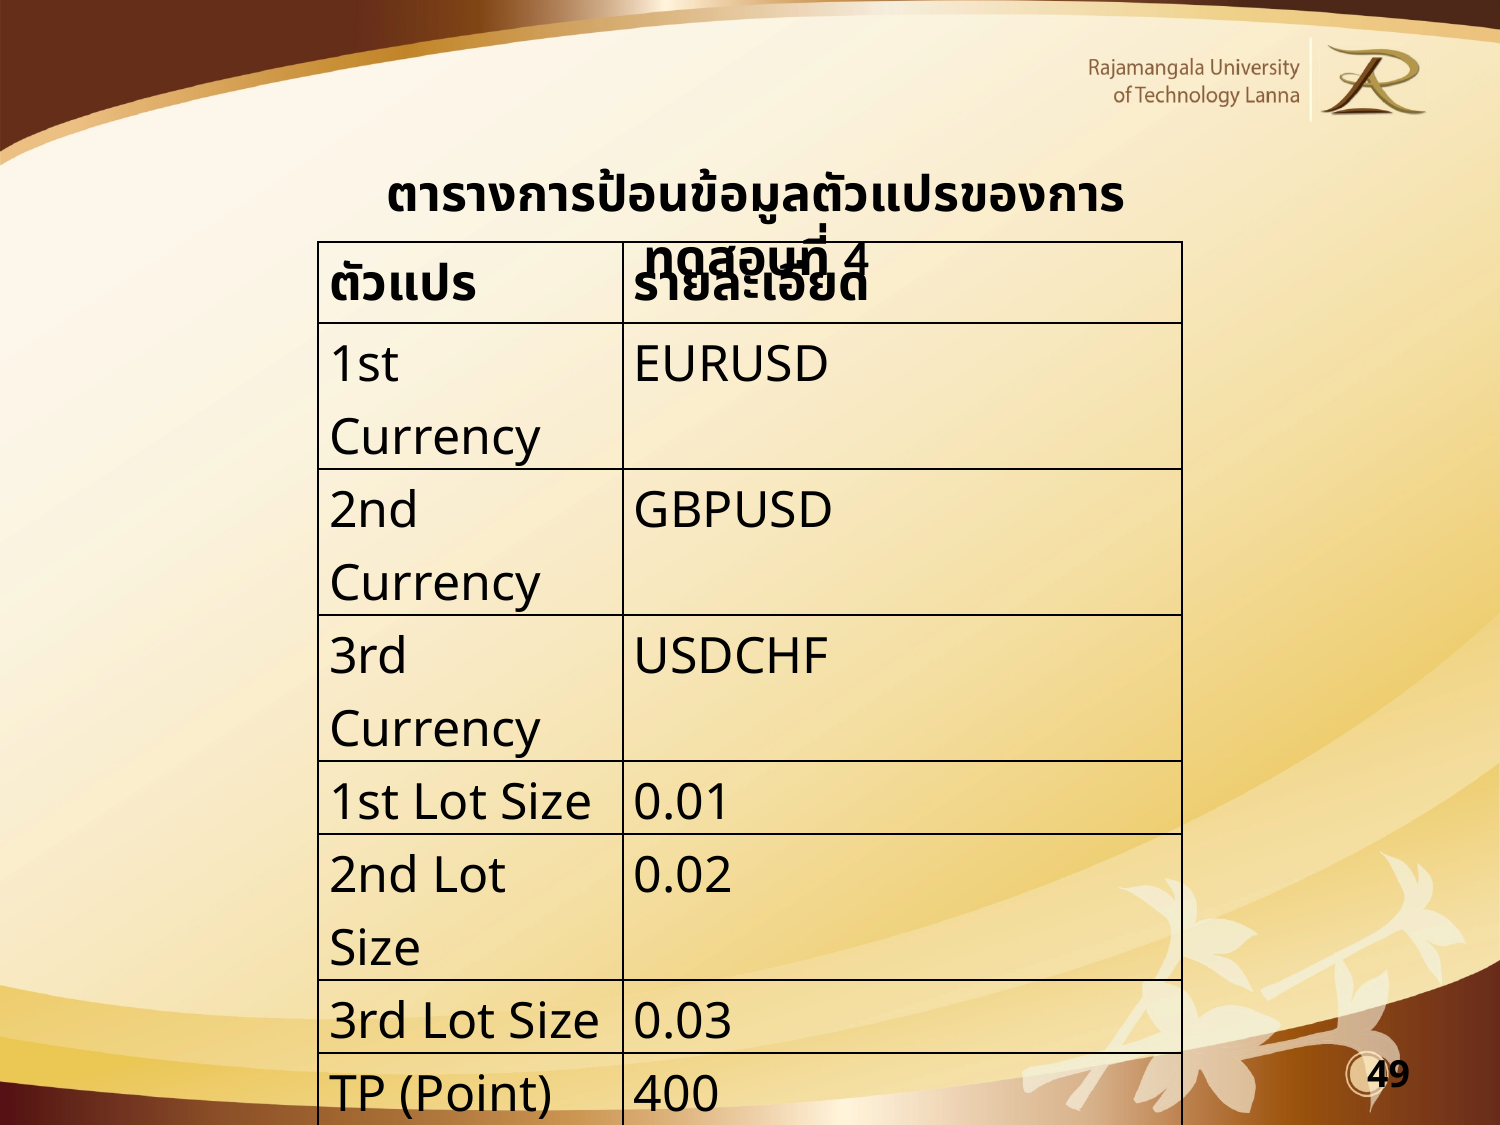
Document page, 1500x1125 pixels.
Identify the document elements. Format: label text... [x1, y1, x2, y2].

table_cell 0.01 [624, 762, 1181, 833]
table_cell 1st Lot Size [319, 762, 622, 833]
table_cell USDCHF [624, 616, 1181, 760]
table_cell 1st Currency [319, 324, 622, 468]
table_cell EURUSD [624, 324, 1181, 468]
table_header รายละเอียด [624, 294, 1181, 322]
picture [0, 0, 1500, 1125]
table_cell GBPUSD [624, 470, 1181, 614]
table_cell 400 [624, 1054, 1181, 1125]
table_header ตัวแปร [319, 243, 622, 322]
table_cell 3rd Lot Size [319, 981, 622, 1052]
table_cell 3rd Currency [319, 616, 622, 760]
table_cell TP (Point) [319, 1054, 622, 1125]
table_cell 2nd Lot Size [319, 835, 622, 979]
table_cell 2nd Currency [319, 470, 622, 614]
table_cell 0.02 [624, 835, 1181, 979]
table_cell 0.03 [624, 981, 1181, 1052]
slide_number 49 [1074, 1042, 1425, 1103]
text_box ตารางการป้อนข้อมูลตัวแปรของการทดสอบที่ 4 [324, 149, 1188, 294]
